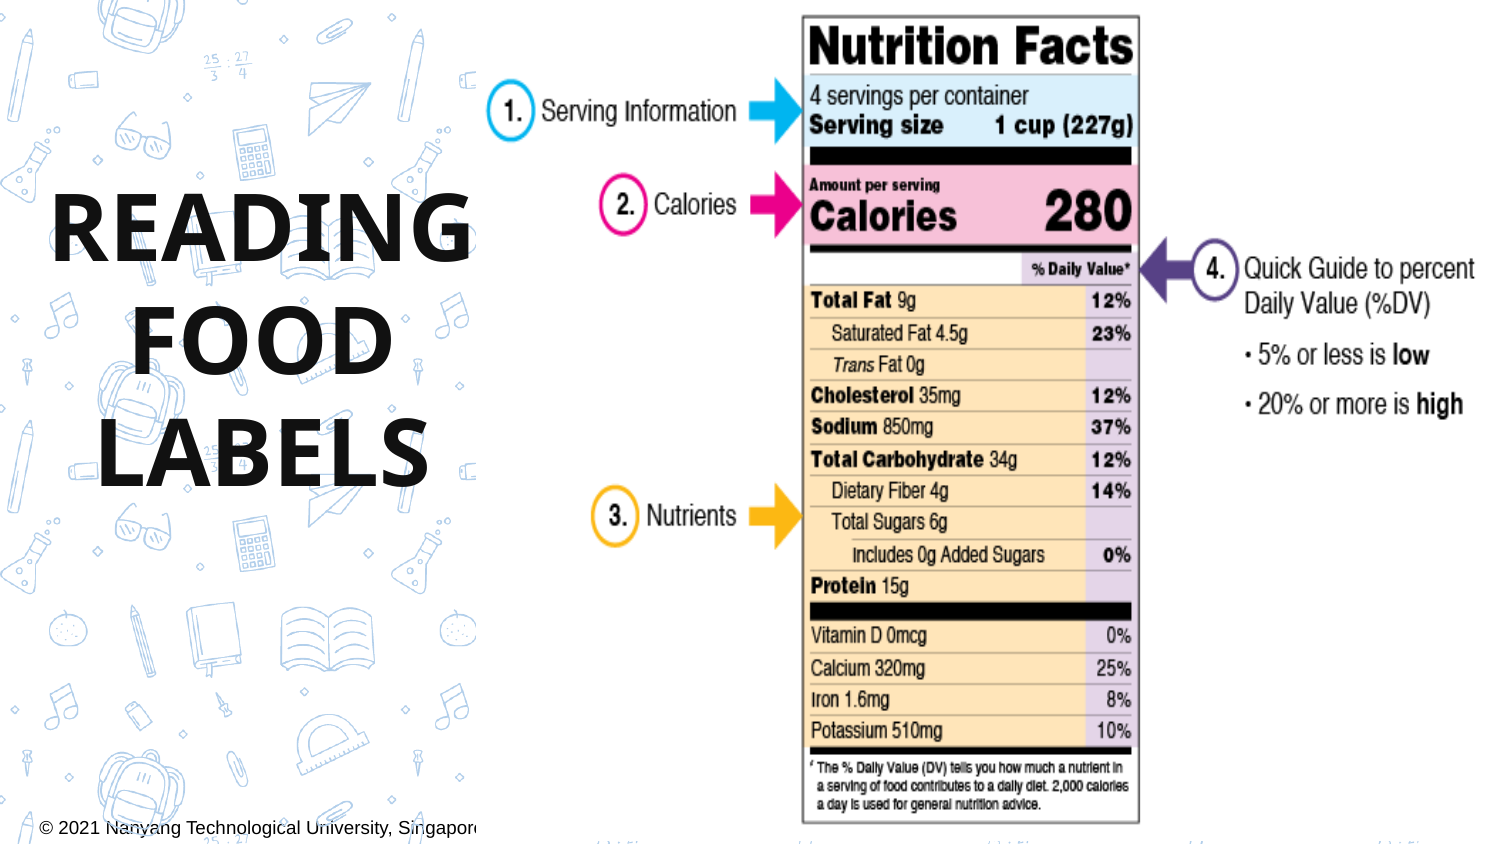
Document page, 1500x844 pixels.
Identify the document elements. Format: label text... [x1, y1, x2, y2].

picture [0, 0, 1500, 844]
text_box READING FOOD LABELS [0, 166, 471, 521]
